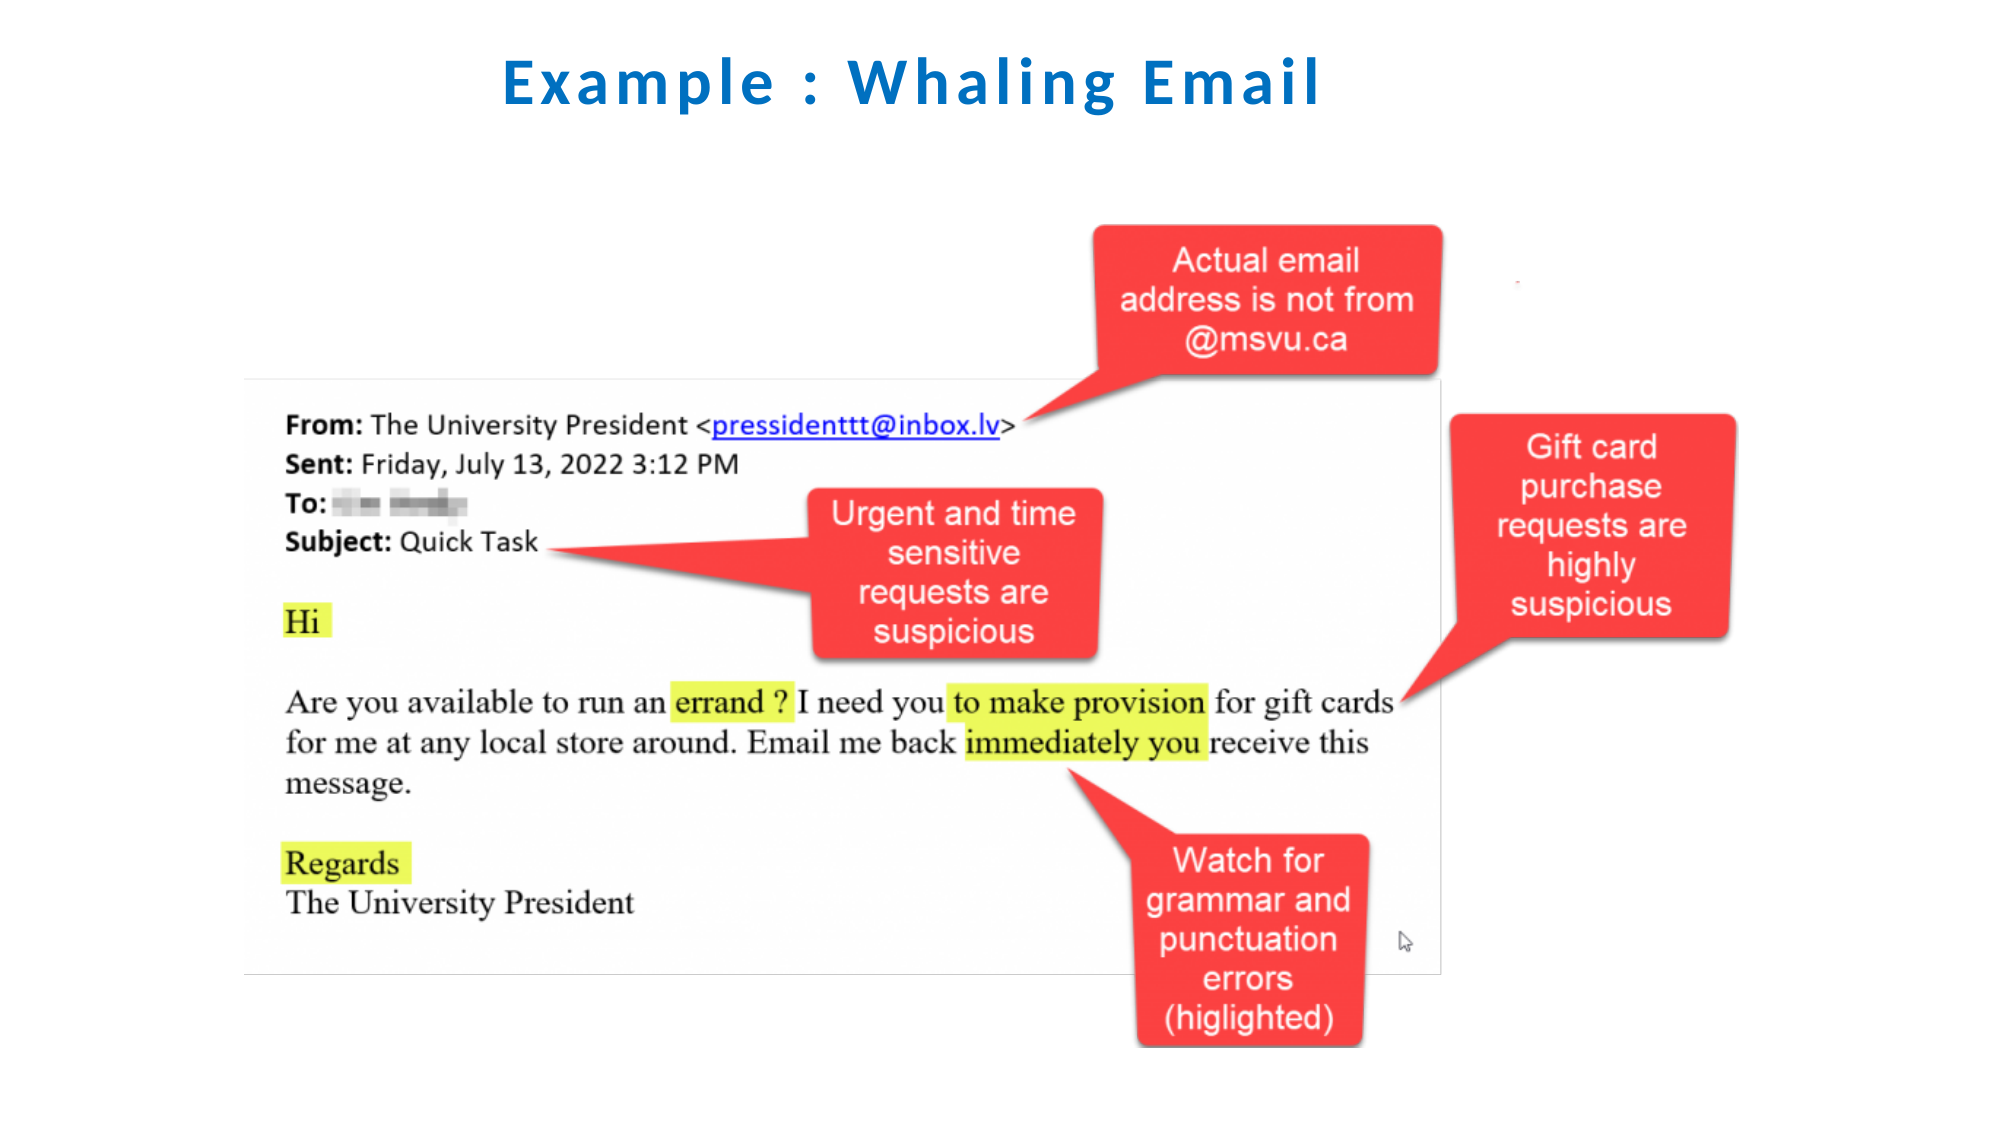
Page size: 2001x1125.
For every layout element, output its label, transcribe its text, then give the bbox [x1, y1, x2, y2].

text_box Example : Whaling Email [480, 30, 1343, 126]
picture [244, 223, 1739, 1048]
